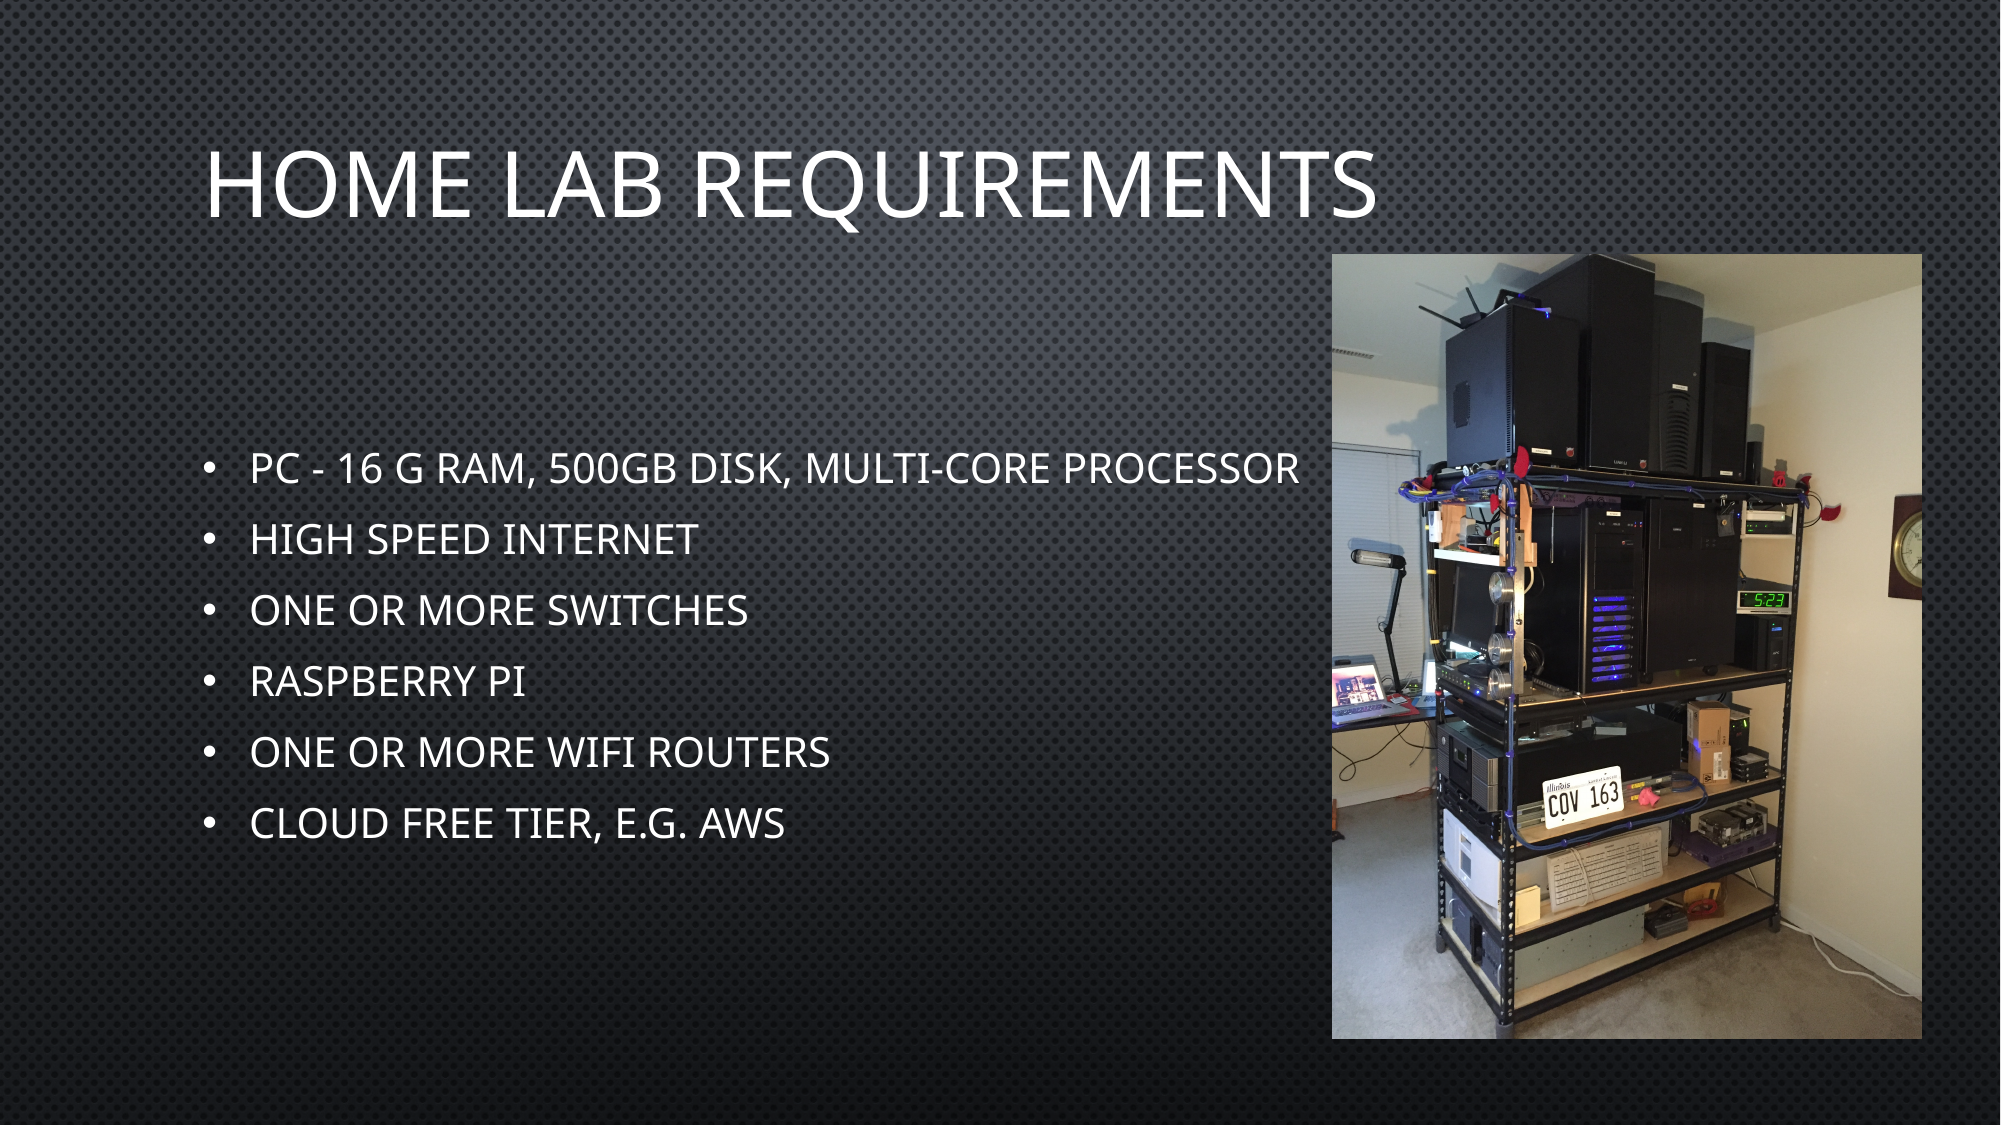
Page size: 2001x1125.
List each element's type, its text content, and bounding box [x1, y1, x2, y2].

title Home lab requirements [187, 24, 1813, 321]
picture [1332, 253, 1922, 1039]
list PC - 16 G RAM, 500GB disk, multi-core processor High speed Internet One or more switches Raspberry Pi One or more Wifi routers Cloud free tier, e.g. AWS [187, 321, 1332, 1039]
